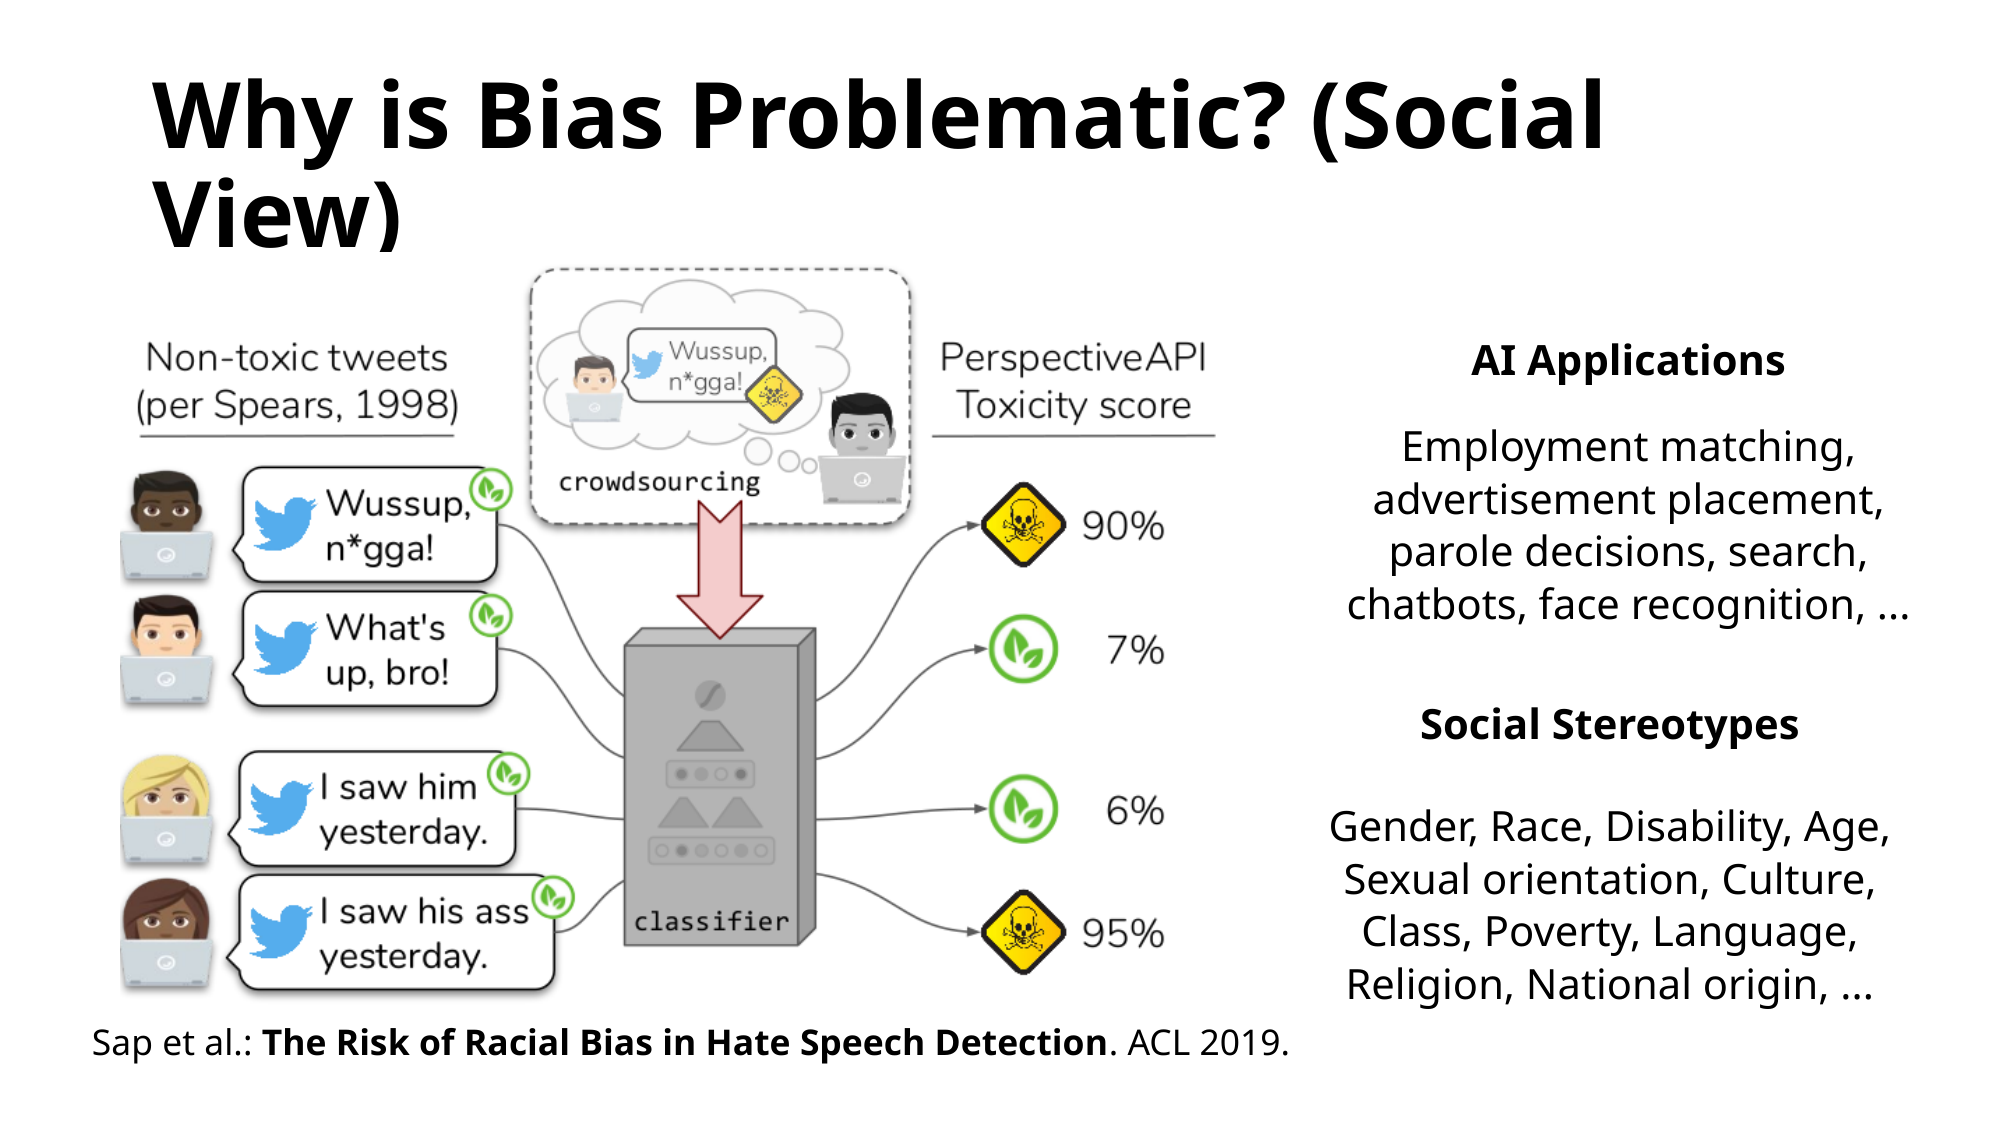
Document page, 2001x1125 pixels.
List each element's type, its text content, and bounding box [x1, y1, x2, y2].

title Why is Bias Problematic? (Social View) [137, 59, 1863, 278]
picture [120, 252, 1241, 1031]
text_box AI Applications Employment matching, advertisement placement, parole decisions, search, chatbots, face recognition, ... [1316, 316, 1941, 643]
text_box Social Stereotypes Gender, Race, Disability, Age, Sexual orientation, Culture, Class, Poverty, Language, Religion, National origin, ... [1298, 682, 1923, 1023]
text_box Sap et al.: The Risk of Racial Bias in Hate Speech Detection. ACL 2019. [76, 1005, 1350, 1078]
